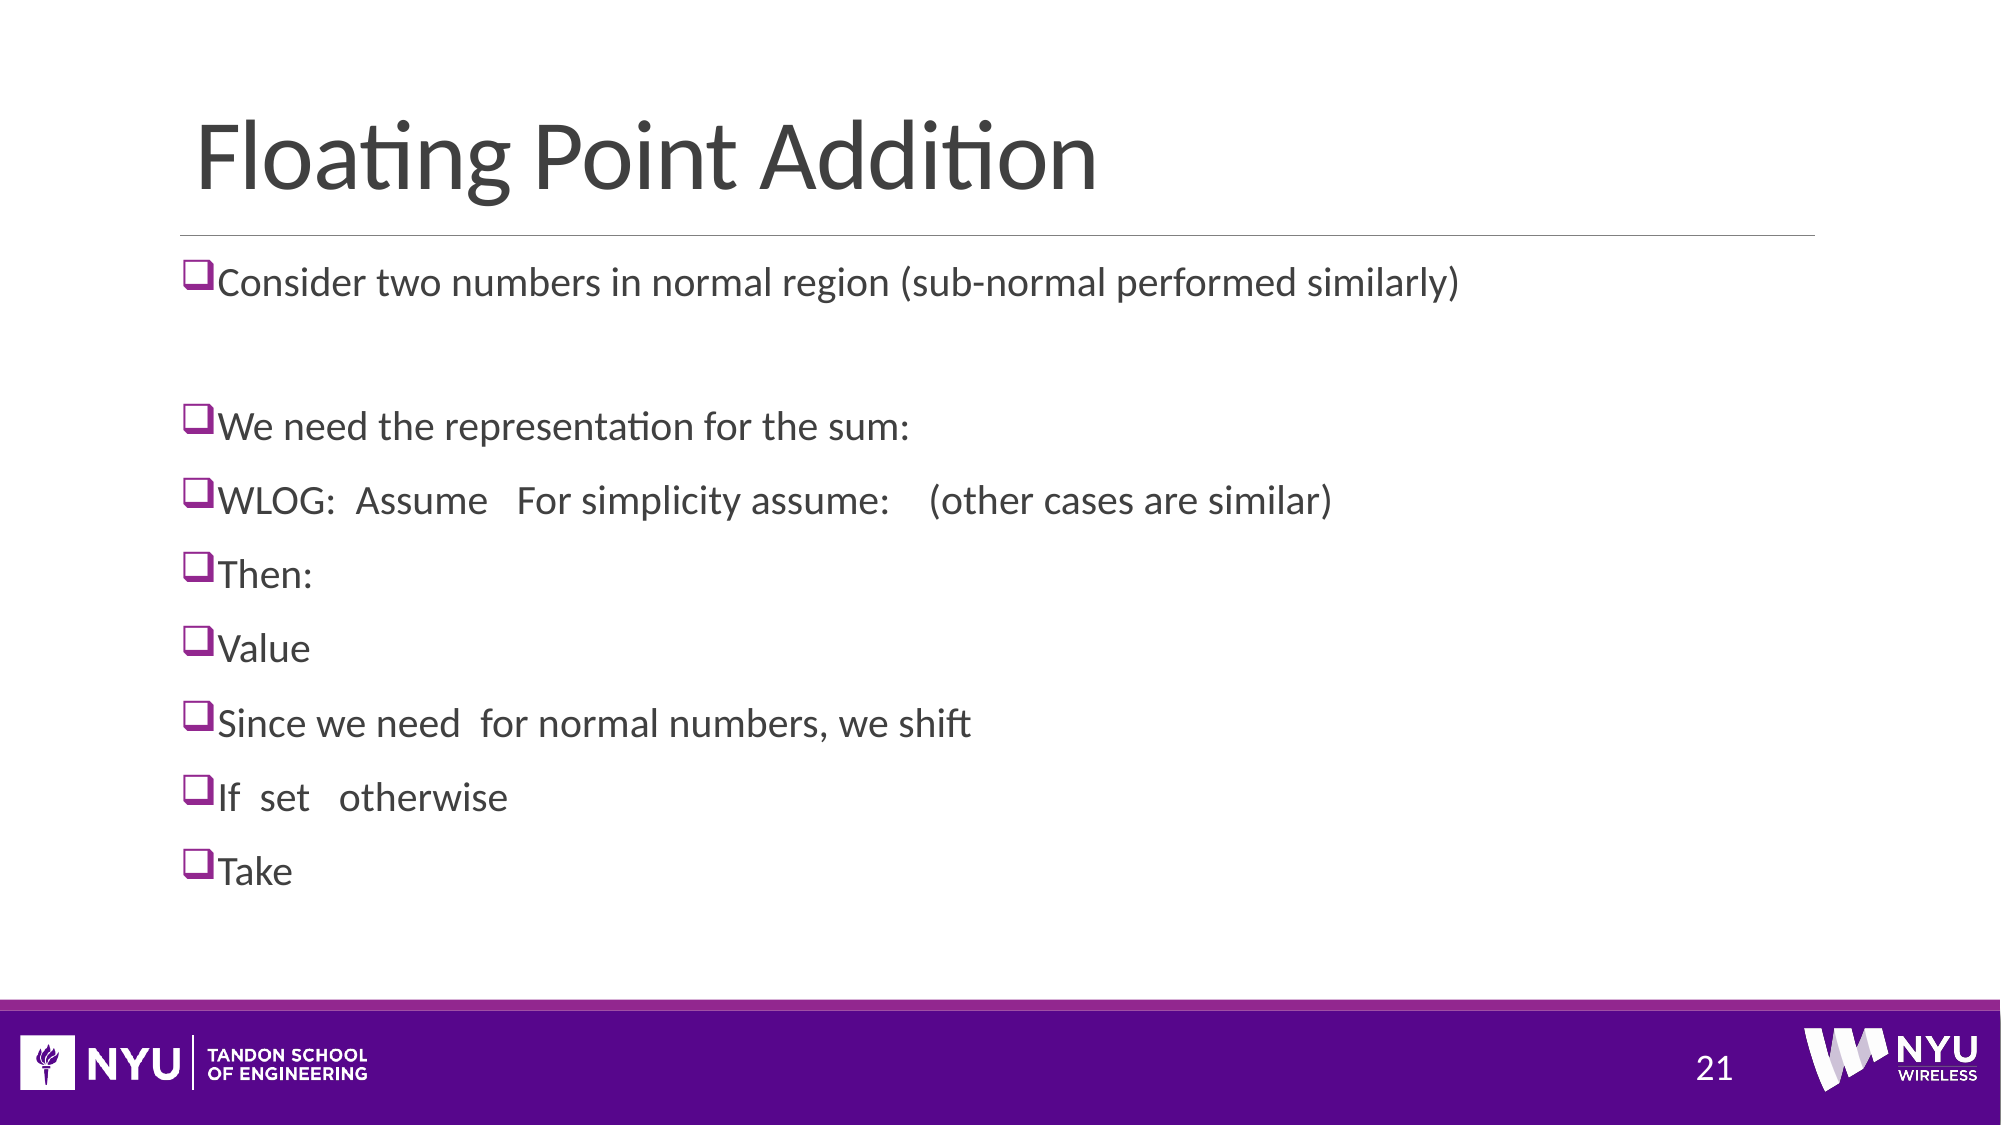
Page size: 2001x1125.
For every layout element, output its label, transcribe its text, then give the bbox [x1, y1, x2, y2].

title Floating Point Addition [180, 47, 1830, 218]
slide_number 21 [1533, 1035, 1749, 1096]
